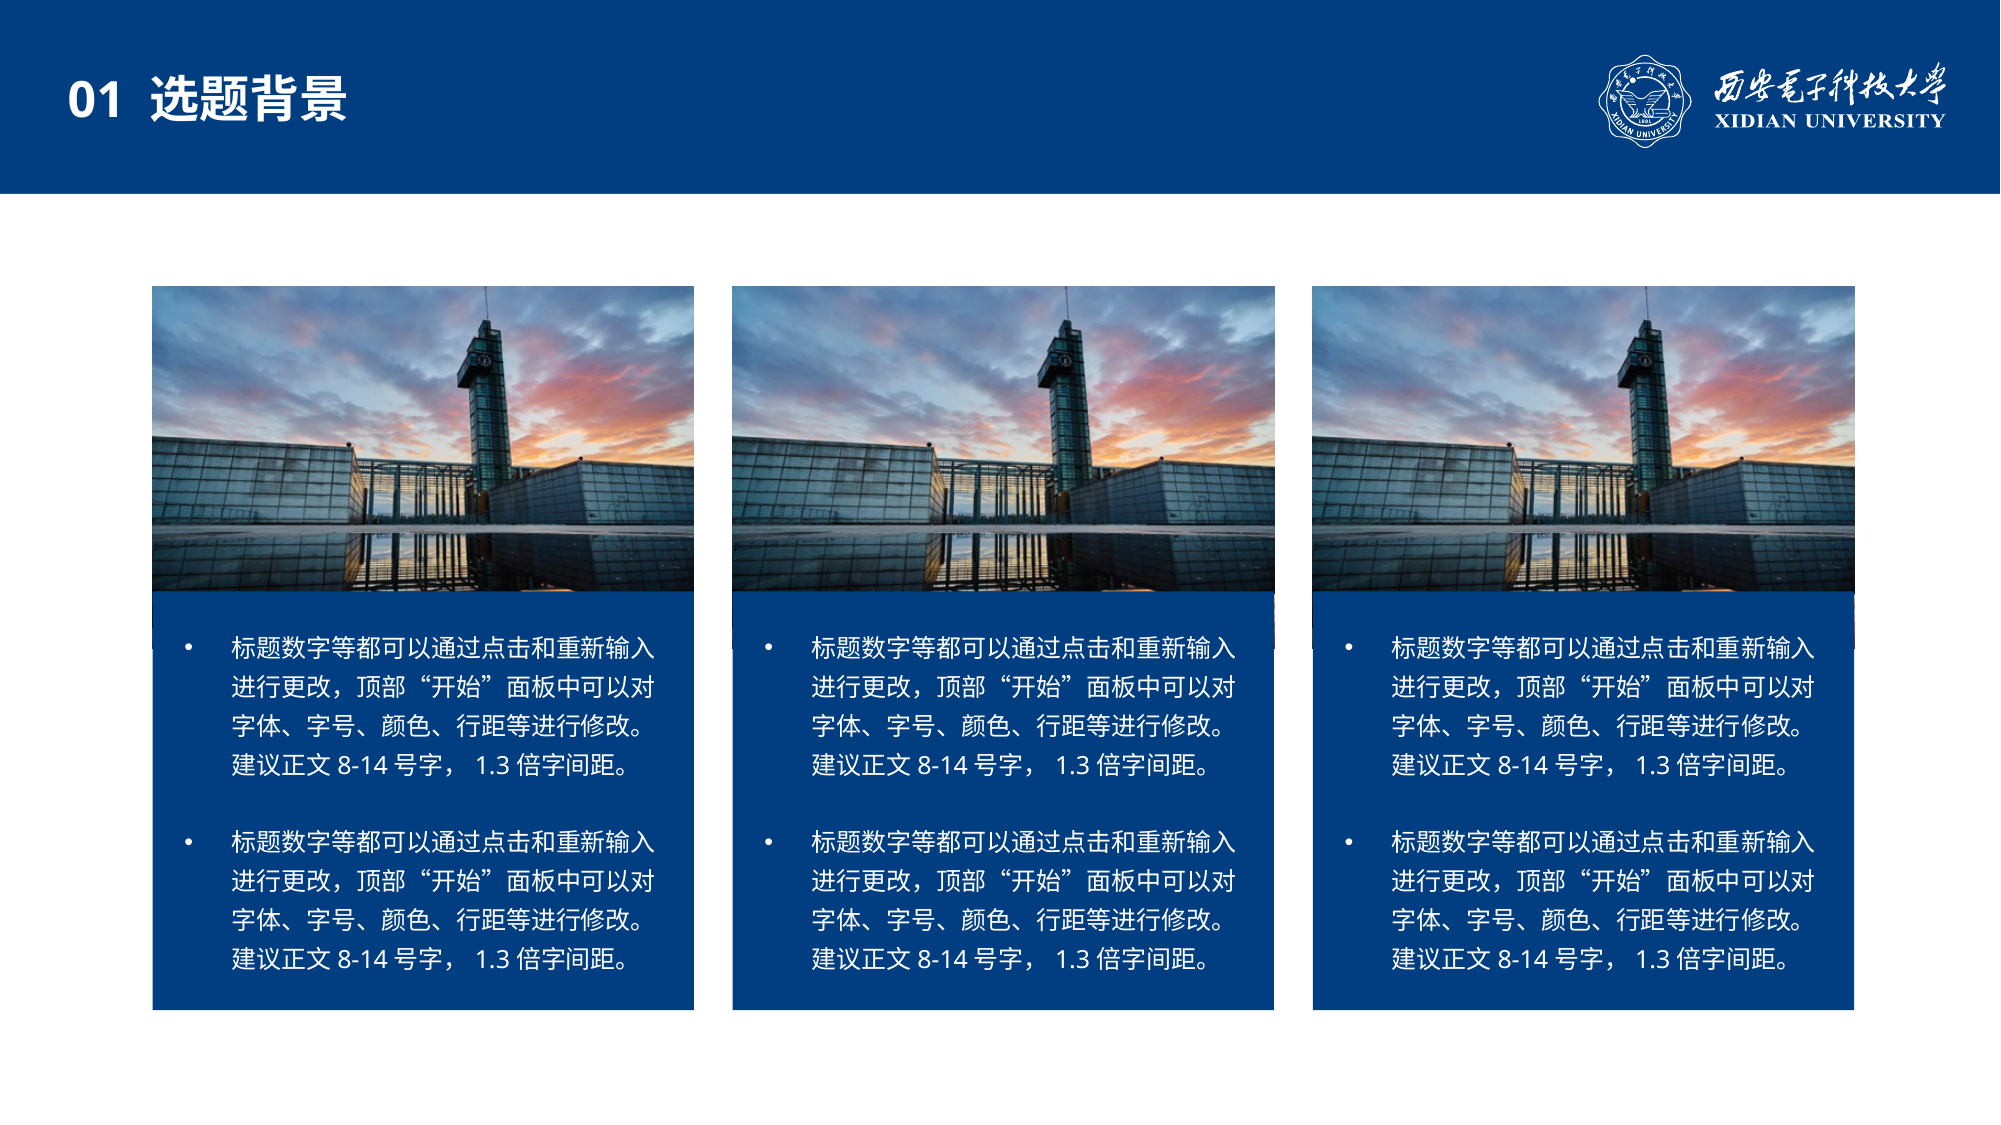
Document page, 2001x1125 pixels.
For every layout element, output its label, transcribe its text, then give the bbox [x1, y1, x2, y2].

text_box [1312, 591, 1855, 1011]
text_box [732, 591, 1275, 1011]
picture [1312, 286, 1855, 591]
picture [152, 286, 694, 591]
list 01 选题背景 [52, 41, 924, 162]
picture [1598, 54, 1946, 149]
picture [732, 286, 1275, 591]
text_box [152, 591, 694, 1011]
